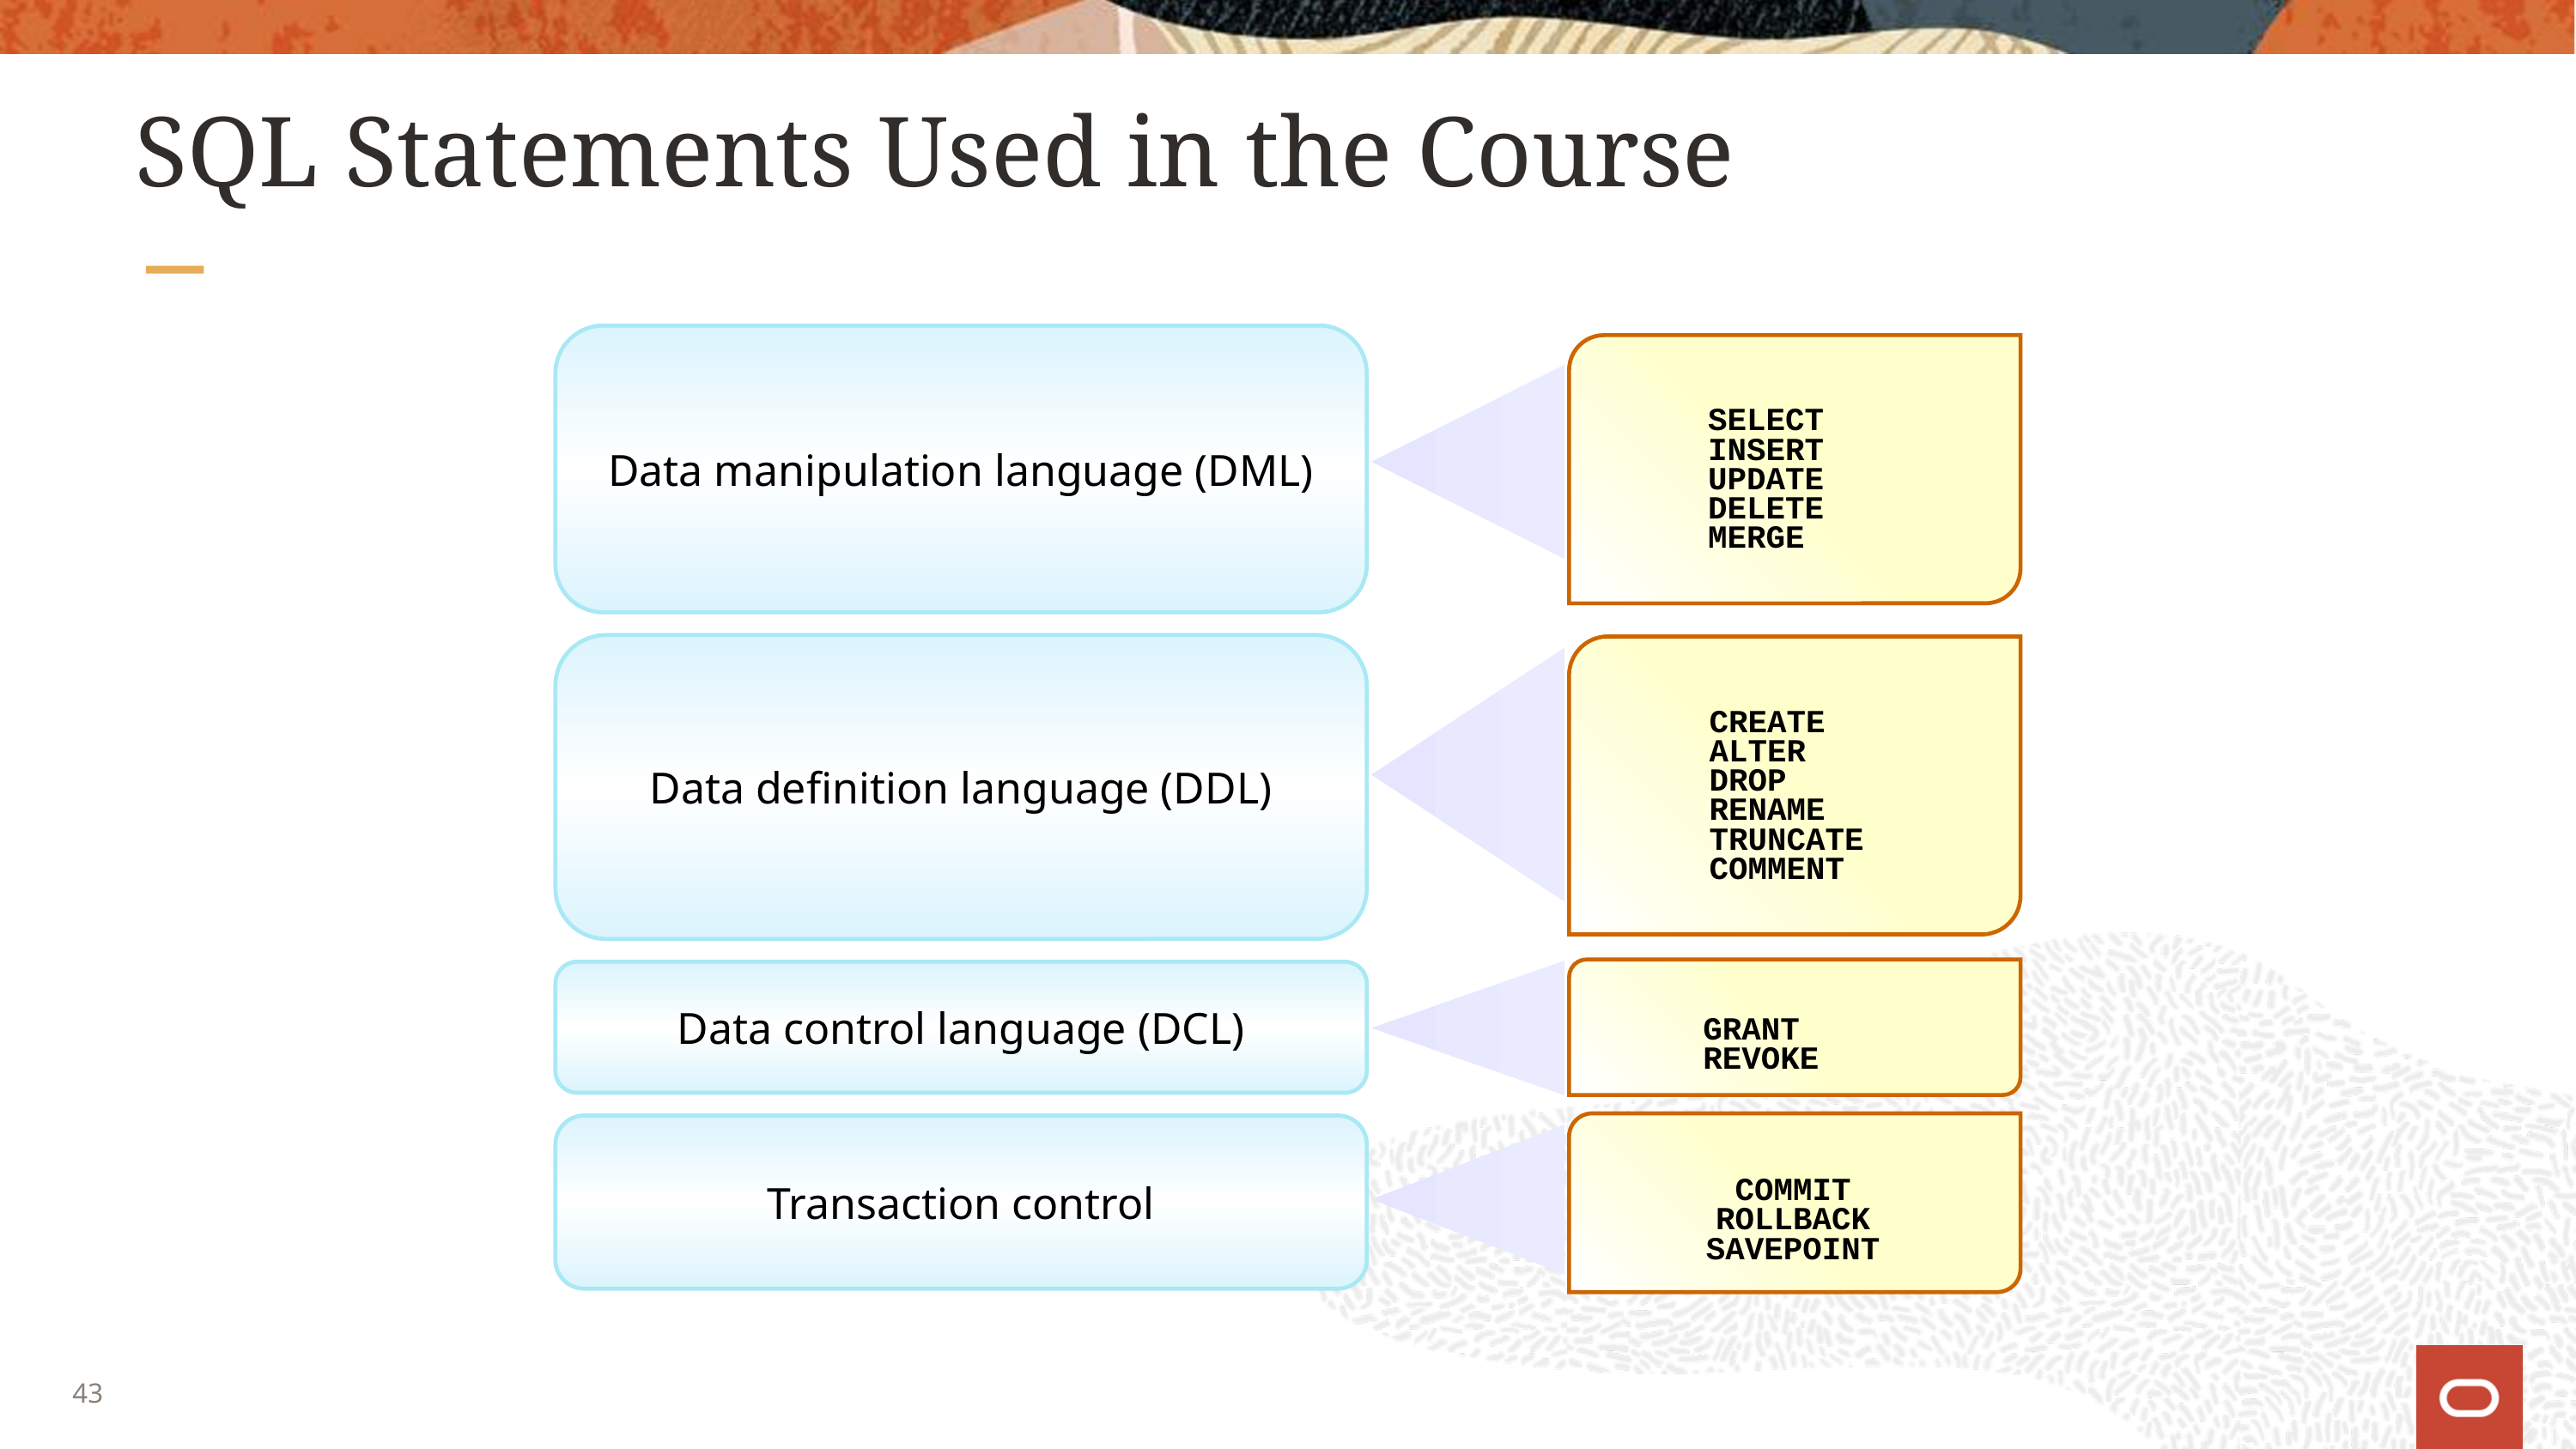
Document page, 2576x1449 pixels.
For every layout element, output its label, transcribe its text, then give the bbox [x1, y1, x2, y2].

picture [0, 0, 2576, 54]
picture [2416, 1345, 2523, 1449]
title SQL Statements Used in the Course [131, 86, 2445, 252]
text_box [555, 324, 2021, 1293]
